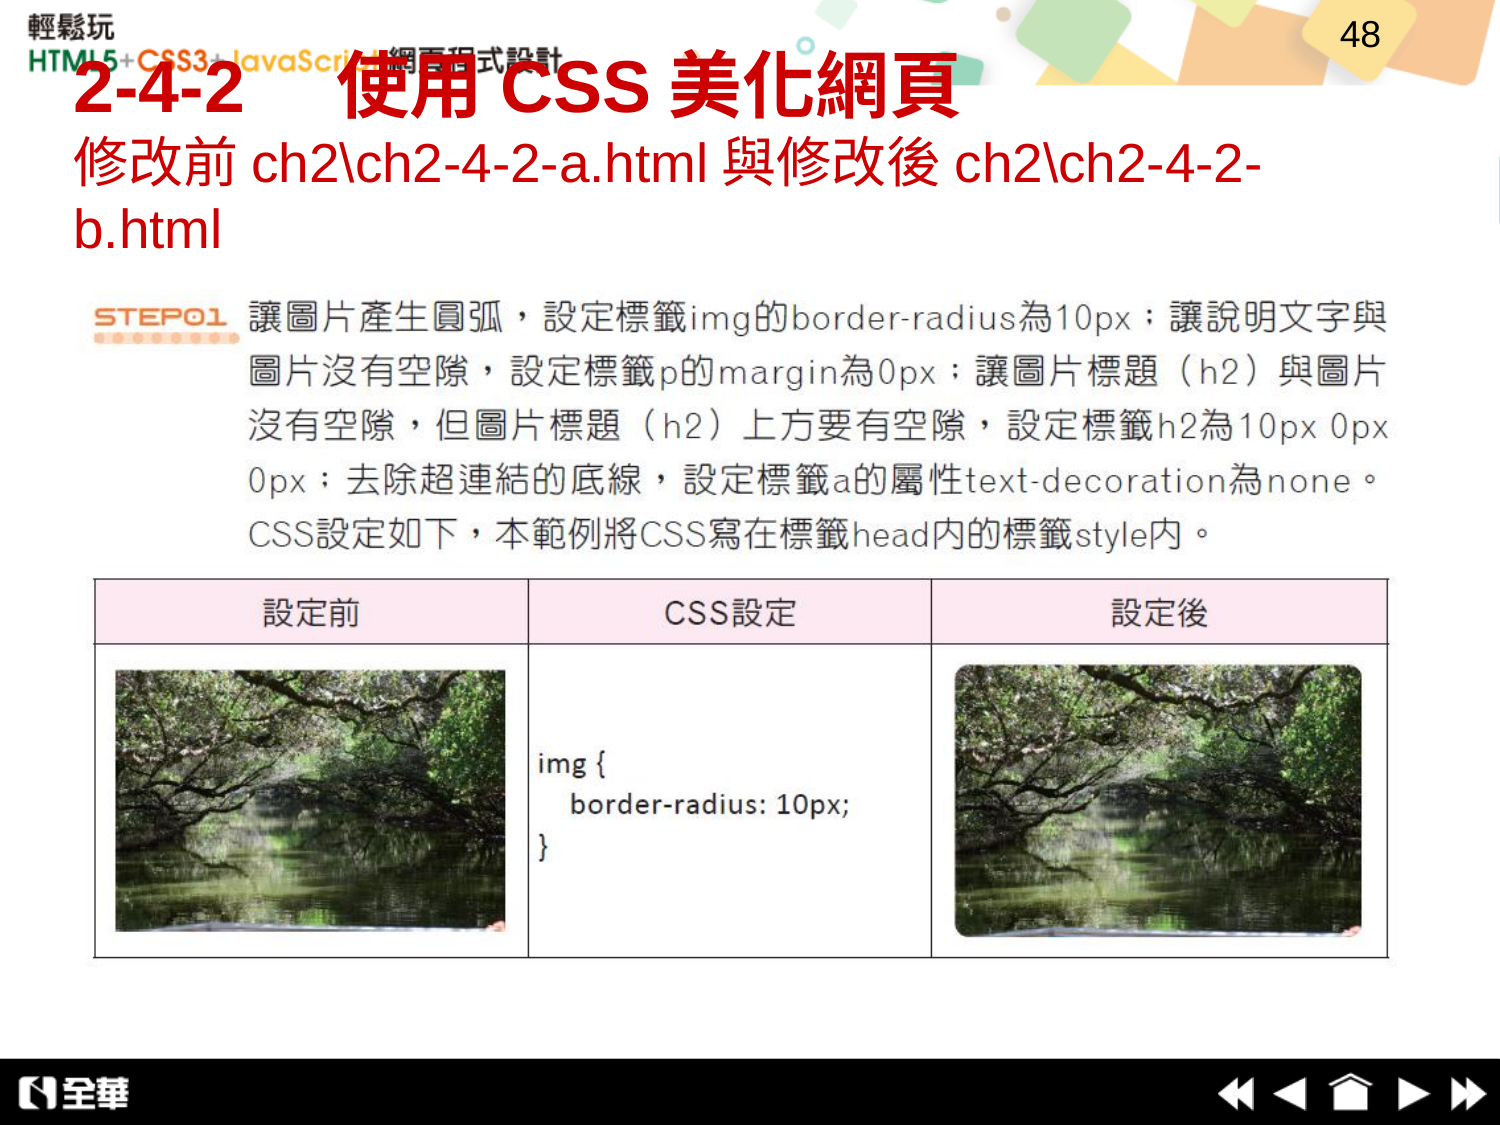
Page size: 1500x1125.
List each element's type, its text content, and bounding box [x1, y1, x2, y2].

picture [0, 0, 1500, 1125]
title 2-4-2 使用CSS美化網頁 修改前ch2\ch2-4-2-a.html與修改後ch2\ch2-4-2-b.html [58, 31, 1426, 268]
slide_number 48 [1325, 3, 1500, 57]
